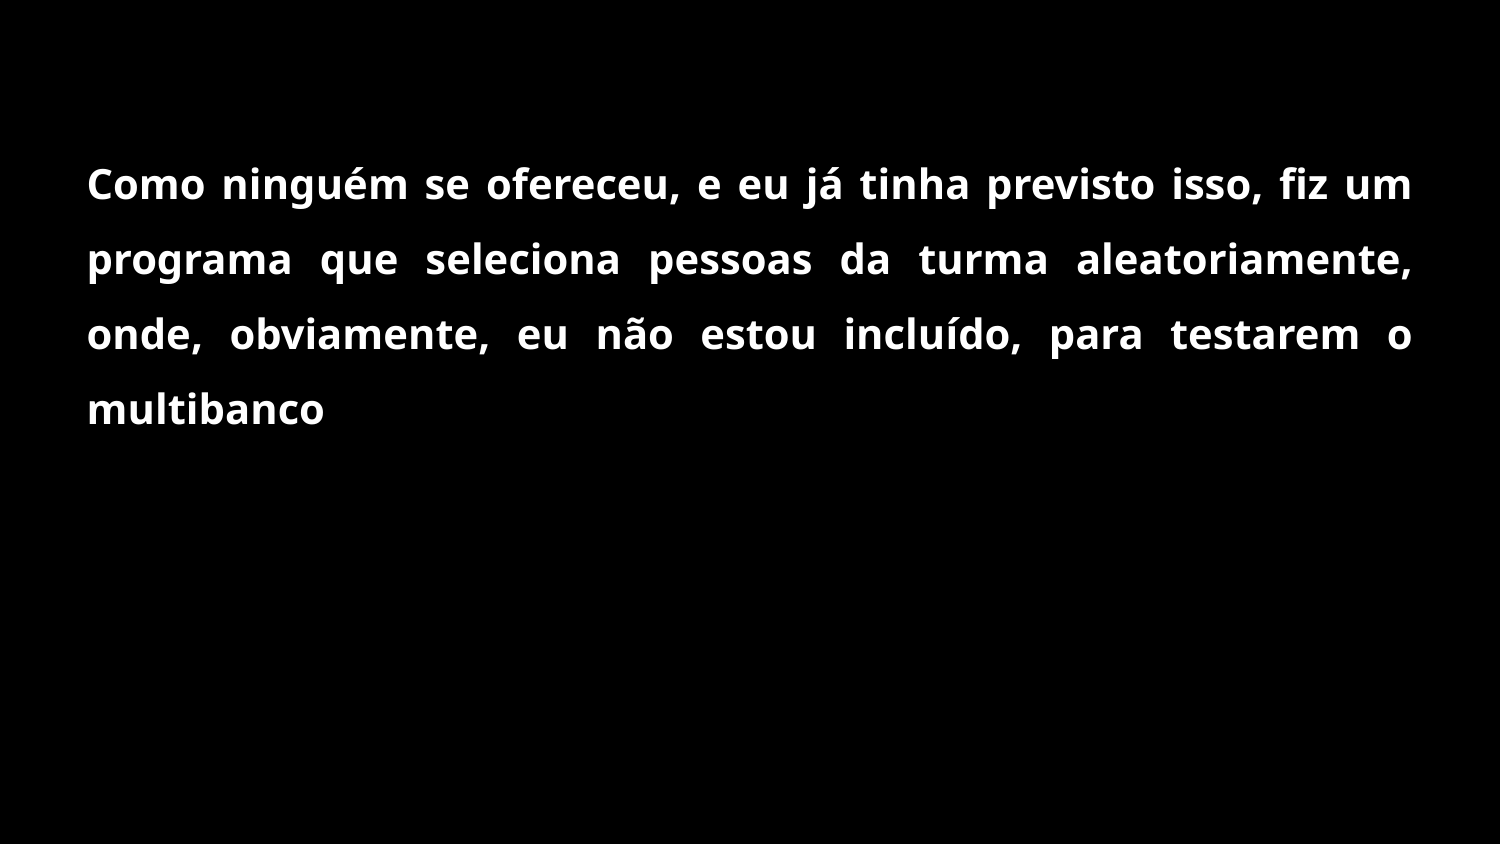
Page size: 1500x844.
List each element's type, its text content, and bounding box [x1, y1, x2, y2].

text_box Como ninguém se ofereceu, e eu já tinha previsto isso, fiz um programa que seleciona pessoas da turma aleatoriamente, onde, obviamente, eu não estou incluído, para testarem o multibanco [71, 117, 1429, 448]
